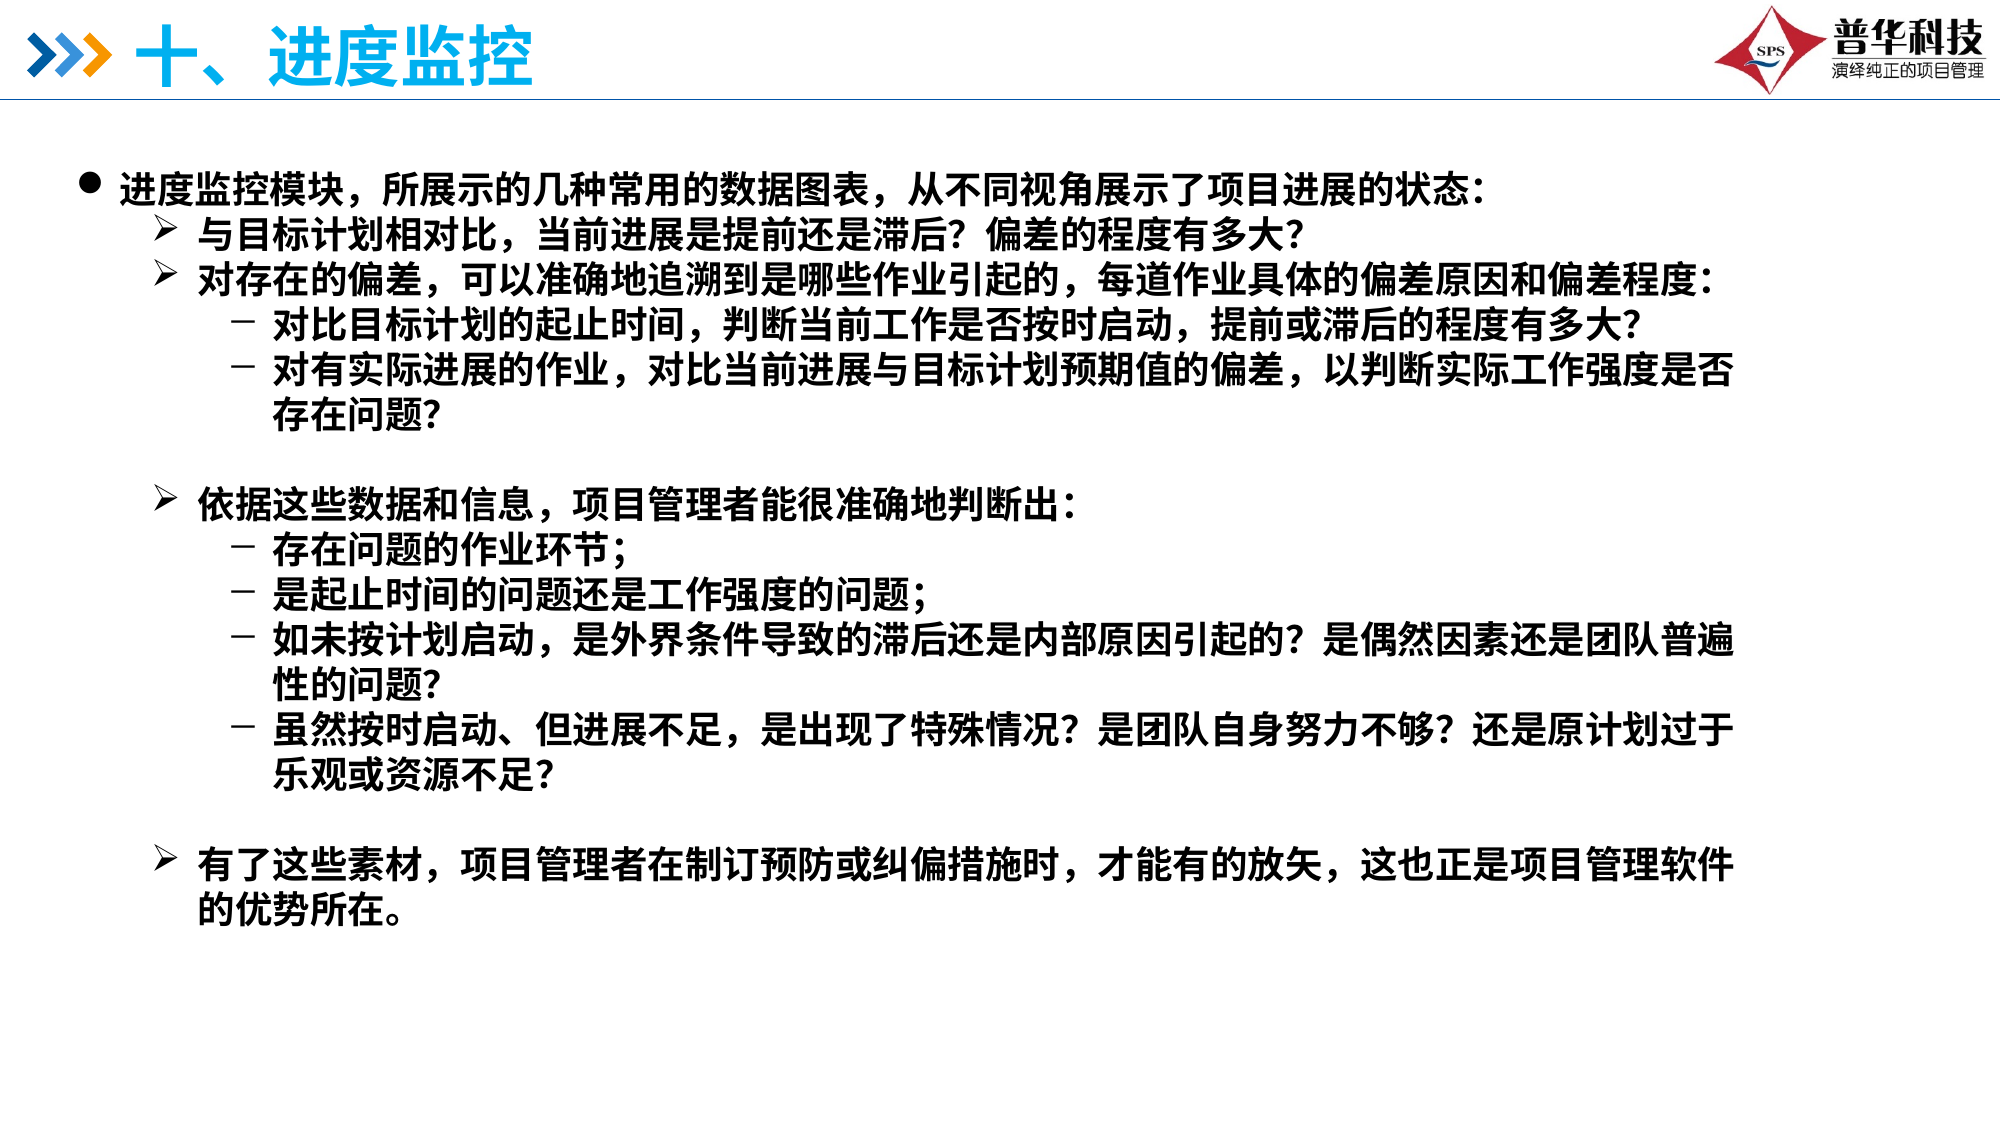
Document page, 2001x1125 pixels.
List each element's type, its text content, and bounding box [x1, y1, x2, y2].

title 十、进度监控 [118, 76, 1236, 95]
text_box 进度监控模块，所展示的几种常用的数据图表，从不同视角展示了项目进展的状态： 与目标计划相对比，当前进展是提前还是滞后？偏差的程度有多大？ 对存在的偏差，可以准确地追溯到是哪些作业引起的，每道作业具体的偏差原因和偏差程度： 对比目标计划的起止时间，判断当前工作是否按时启动，提前或滞后的程度有多大？ 对有实际进展的作业，对比当前进展与目标计划预期值的偏差，以判断实际工作强度是否存在问题？ 依据这些数据和信息，项目管理者能很准确地判断出： 存在问题的作业环节； 是起止时间的问题还是工作强度的问题； 如未按计划启动，是外界条件导致的滞后还是内部原因引起的？是偶然因素还是团队普遍性的问题？ 虽然按时启动、但进展不足，是出现了特殊情况？是团队自身努力不够？还是原计划过于乐观或资源不足？ 有了这些素材，项目管理者在制订预防或纠偏措施时，才能有的放矢，这也正是项目管理软件的优势所在。 [61, 158, 1774, 674]
text_box 进度监控模块，所展示的几种常用的数据图表，从不同视角展示了项目进展的状态： 与目标计划相对比，当前进展是提前还是滞后？偏差的程度有多大？ 对存在的偏差，可以准确地追溯到是哪些作业引起的，每道作业具体的偏差原因和偏差程度： 对比目标计划的起止时间，判断当前工作是否按时启动，提前或滞后的程度有多大？ 对有实际进展的作业，对比当前进展与目标计划预期值的偏差，以判断实际工作强度是否存在问题？ 依据这些数据和信息，项目管理者能很准确地判断出： 存在问题的作业环节； 是起止时间的问题还是工作强度的问题； 如未按计划启动，是外界条件导致的滞后还是内部原因引起的？是偶然因素还是团队普遍性的问题？ 虽然按时启动、但进展不足，是出现了特殊情况？是团队自身努力不够？还是原计划过于乐观或资源不足？ 有了这些素材，项目管理者在制订预防或纠偏措施时，才能有的放矢，这也正是项目管理软件的优势所在。 [61, 675, 1774, 938]
picture [1703, 76, 1999, 95]
text_box [0, 0, 2000, 74]
